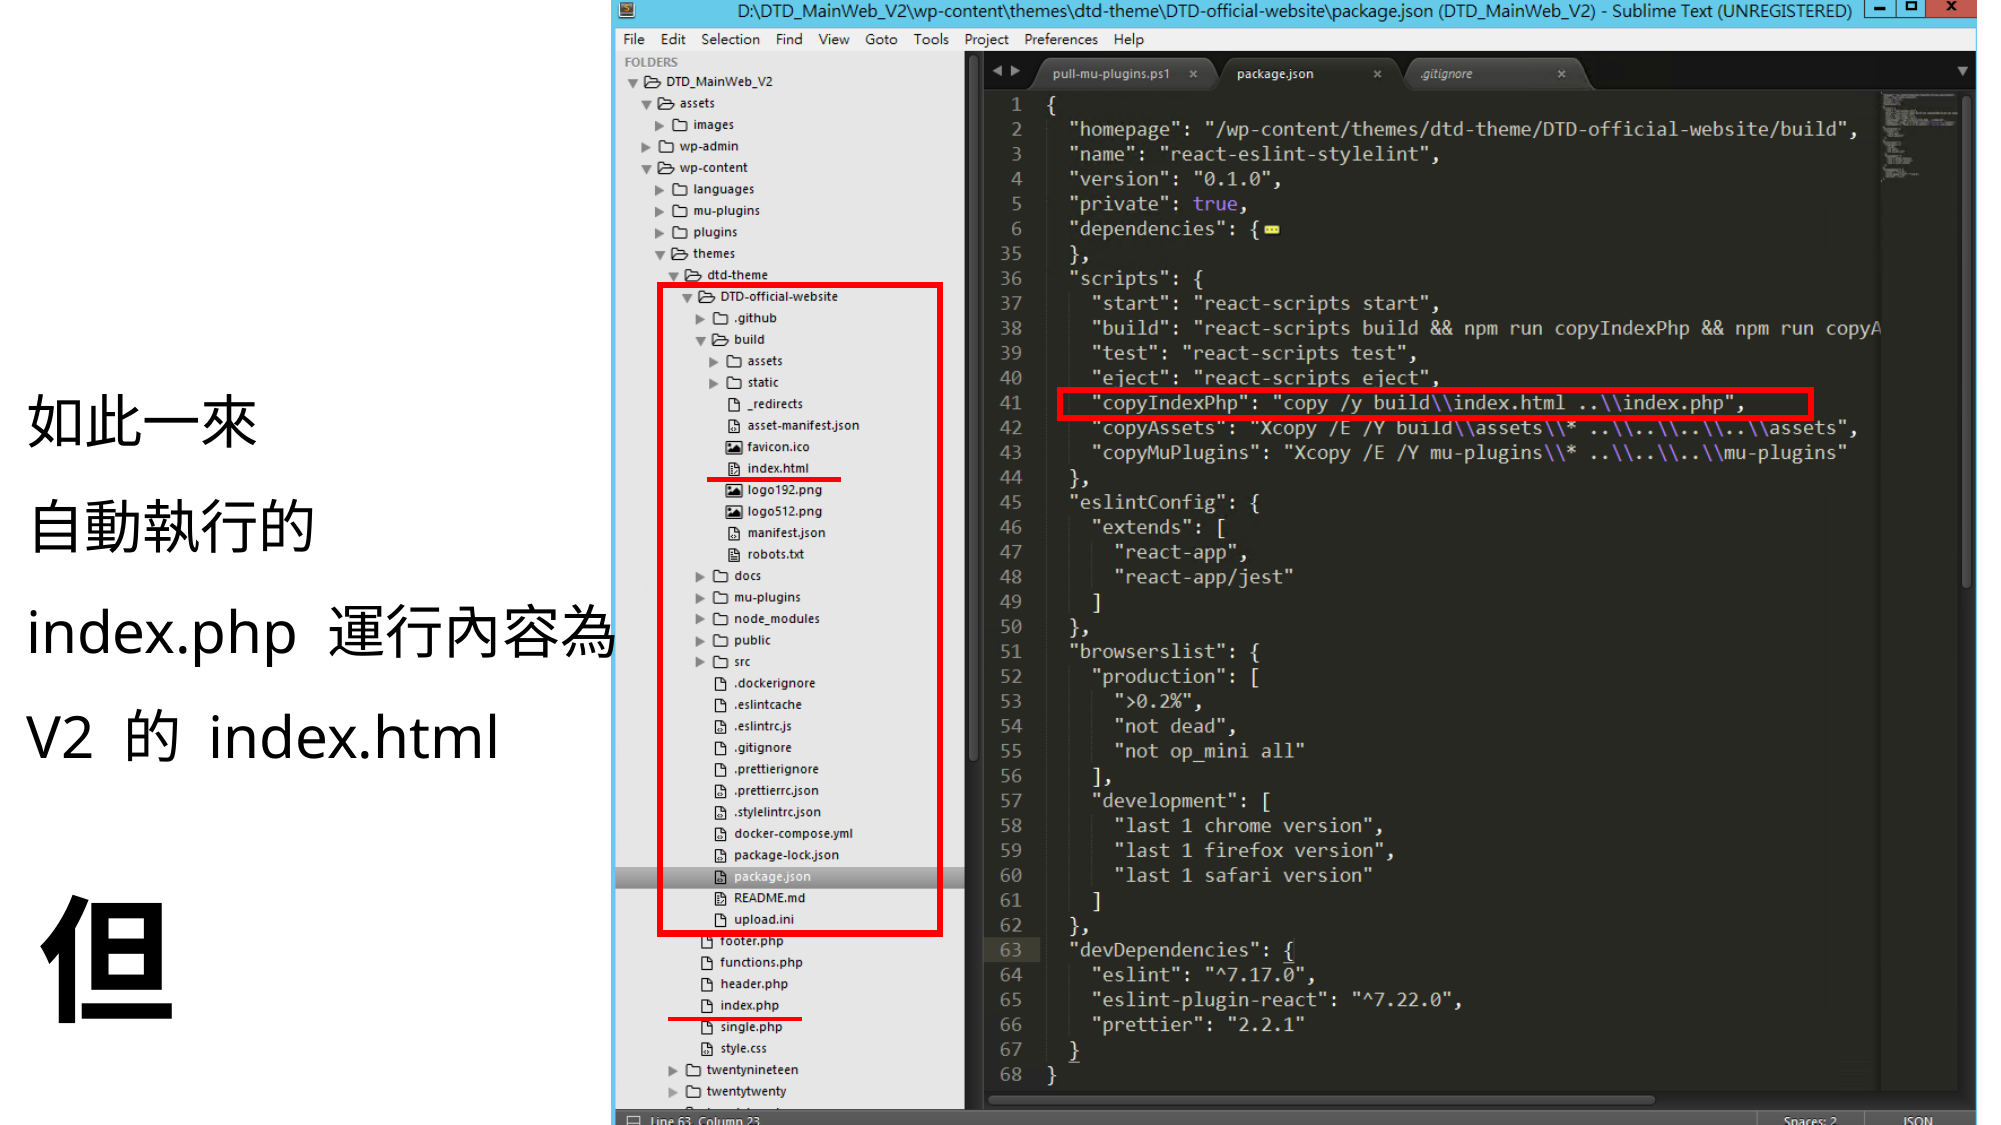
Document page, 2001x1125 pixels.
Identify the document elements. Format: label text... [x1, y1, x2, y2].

picture [611, 0, 1977, 1125]
text_box 如此一來 自動執行的 index.php 運行內容為 V2 的 index.html [11, 342, 611, 778]
text_box 但 [24, 784, 192, 1047]
